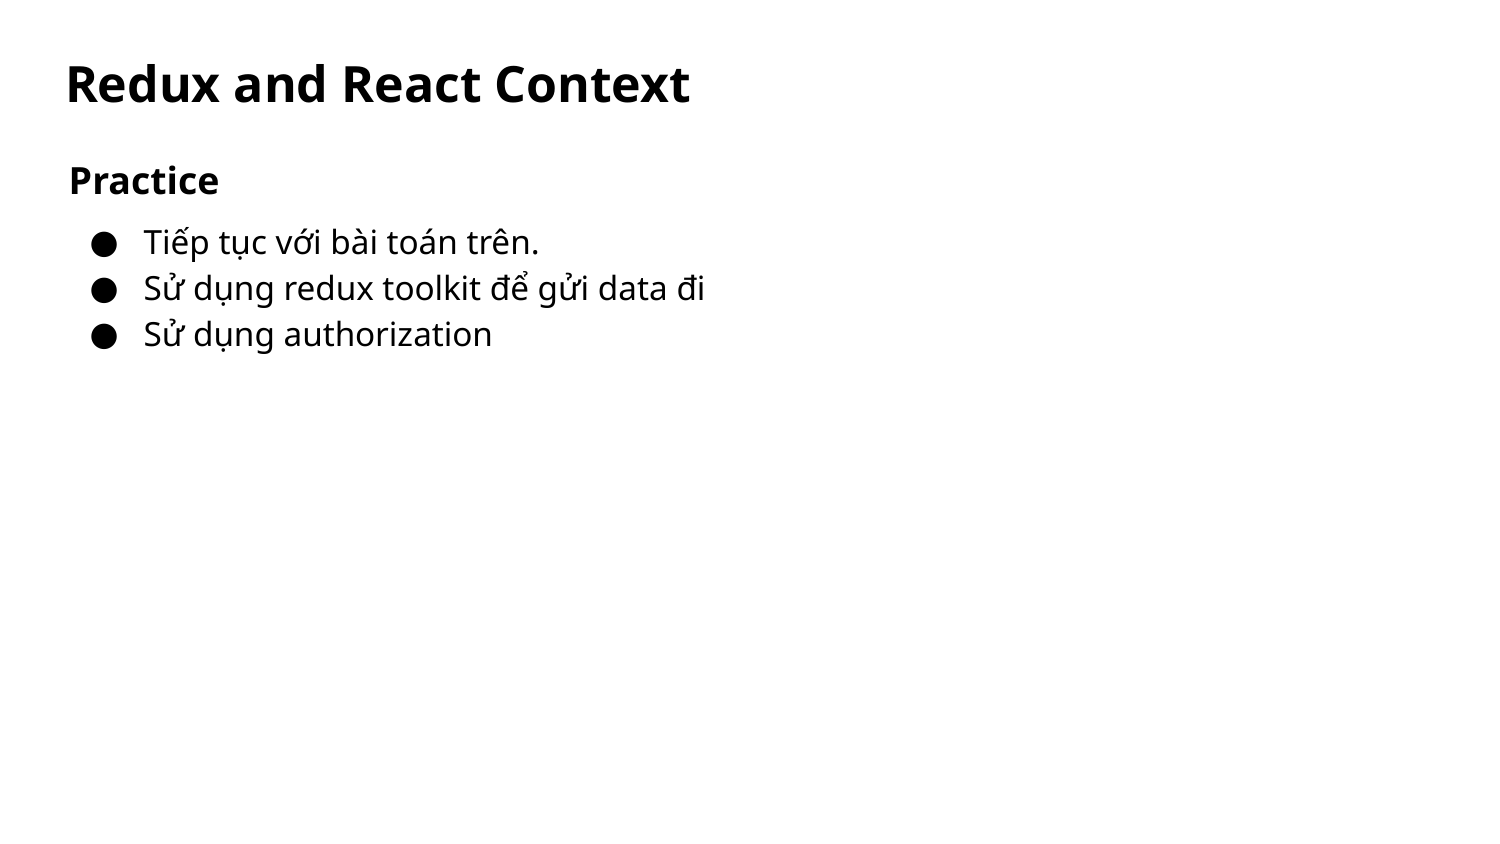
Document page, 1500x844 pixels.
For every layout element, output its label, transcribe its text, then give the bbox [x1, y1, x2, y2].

title Redux and React Context [53, 31, 1446, 135]
list Practice [53, 147, 1373, 200]
list Tiếp tục với bài toán trên. Sử dụng redux toolkit để gửi data đi Sử dụng authorization [53, 200, 1432, 804]
